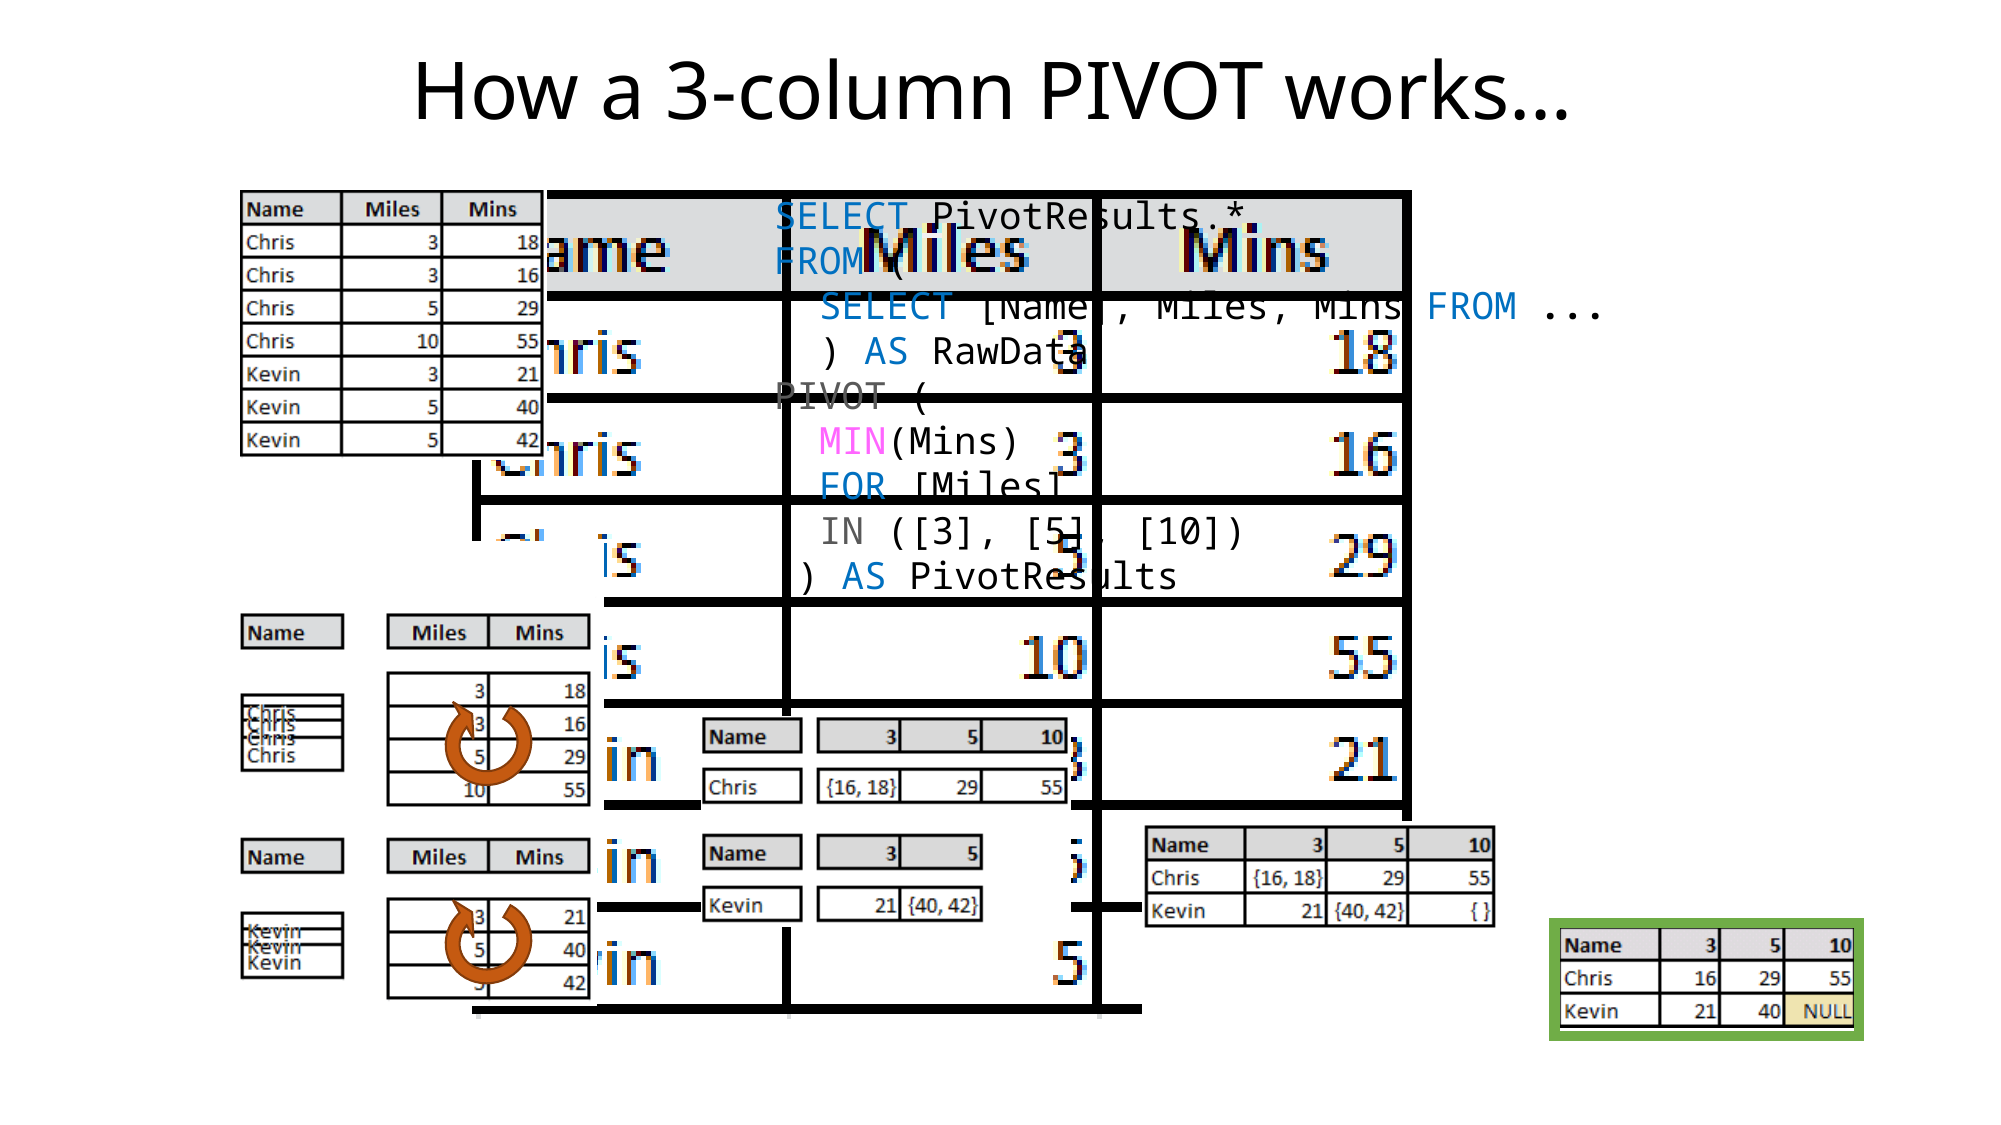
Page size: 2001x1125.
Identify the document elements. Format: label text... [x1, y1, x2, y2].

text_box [219, 598, 597, 1006]
title How a 3-column PIVOT works… [396, 0, 1602, 188]
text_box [1554, 922, 1859, 1036]
picture [197, 190, 1544, 1069]
text_box SELECT PivotResults.* FROM ( SELECT [Name], Miles, Mins FROM ... ) AS RawData PIVOT ( MIN(Mins) FOR [Miles] IN ([3], [5], [10]) ) AS PivotResults [759, 184, 1660, 605]
